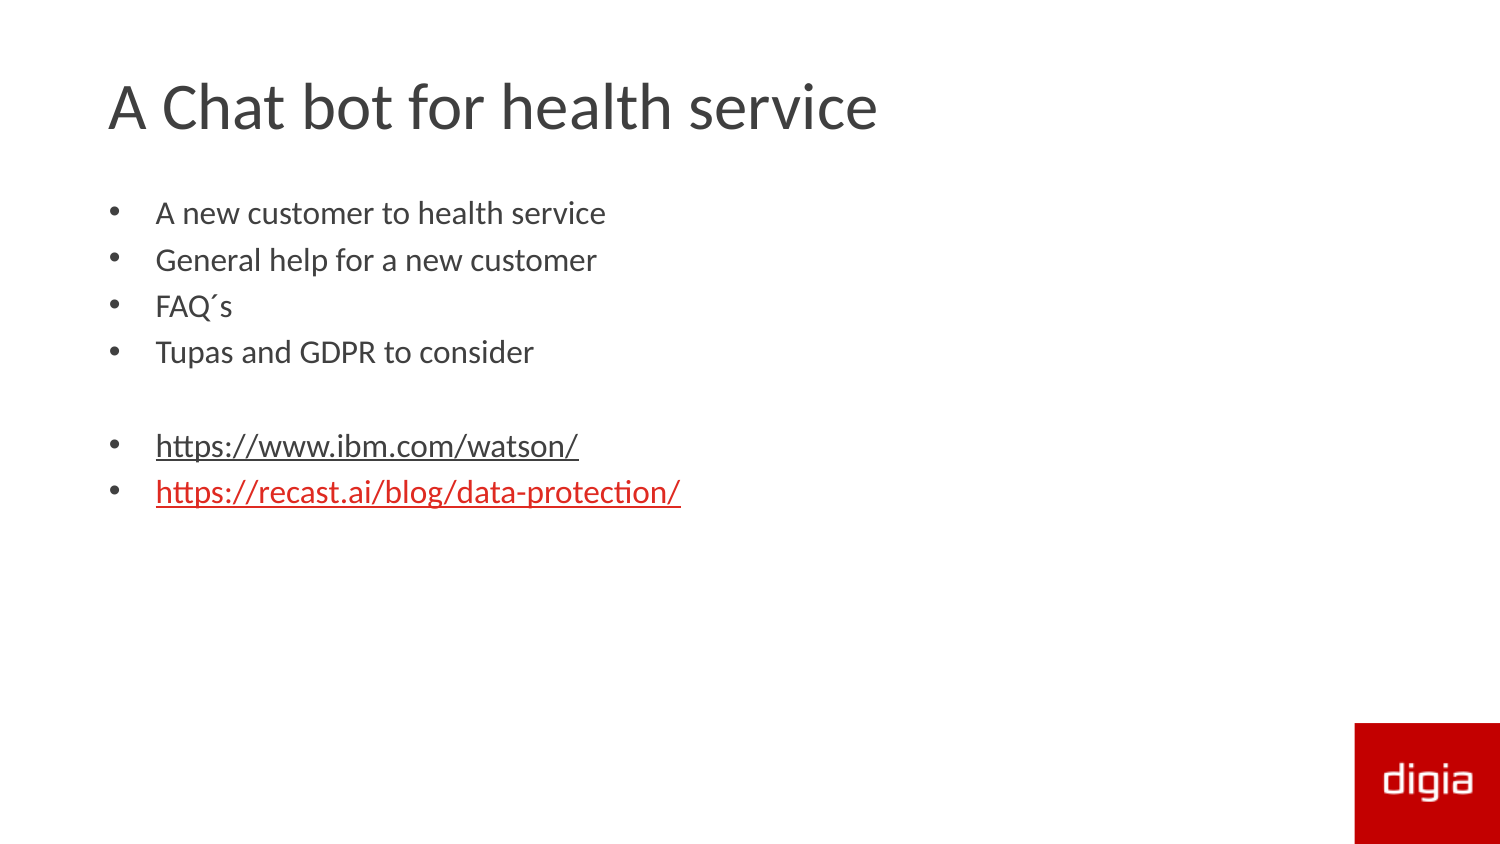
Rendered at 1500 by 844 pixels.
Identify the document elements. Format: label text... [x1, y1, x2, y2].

list A new customer to health service General help for a new customer FAQ´s Tupas and GDPR to consider https://www.ibm.com/watson/ https://recast.ai/blog/data-protection/ [93, 183, 1430, 747]
title A Chat bot for health service [93, 56, 1380, 152]
picture [1354, 723, 1500, 844]
